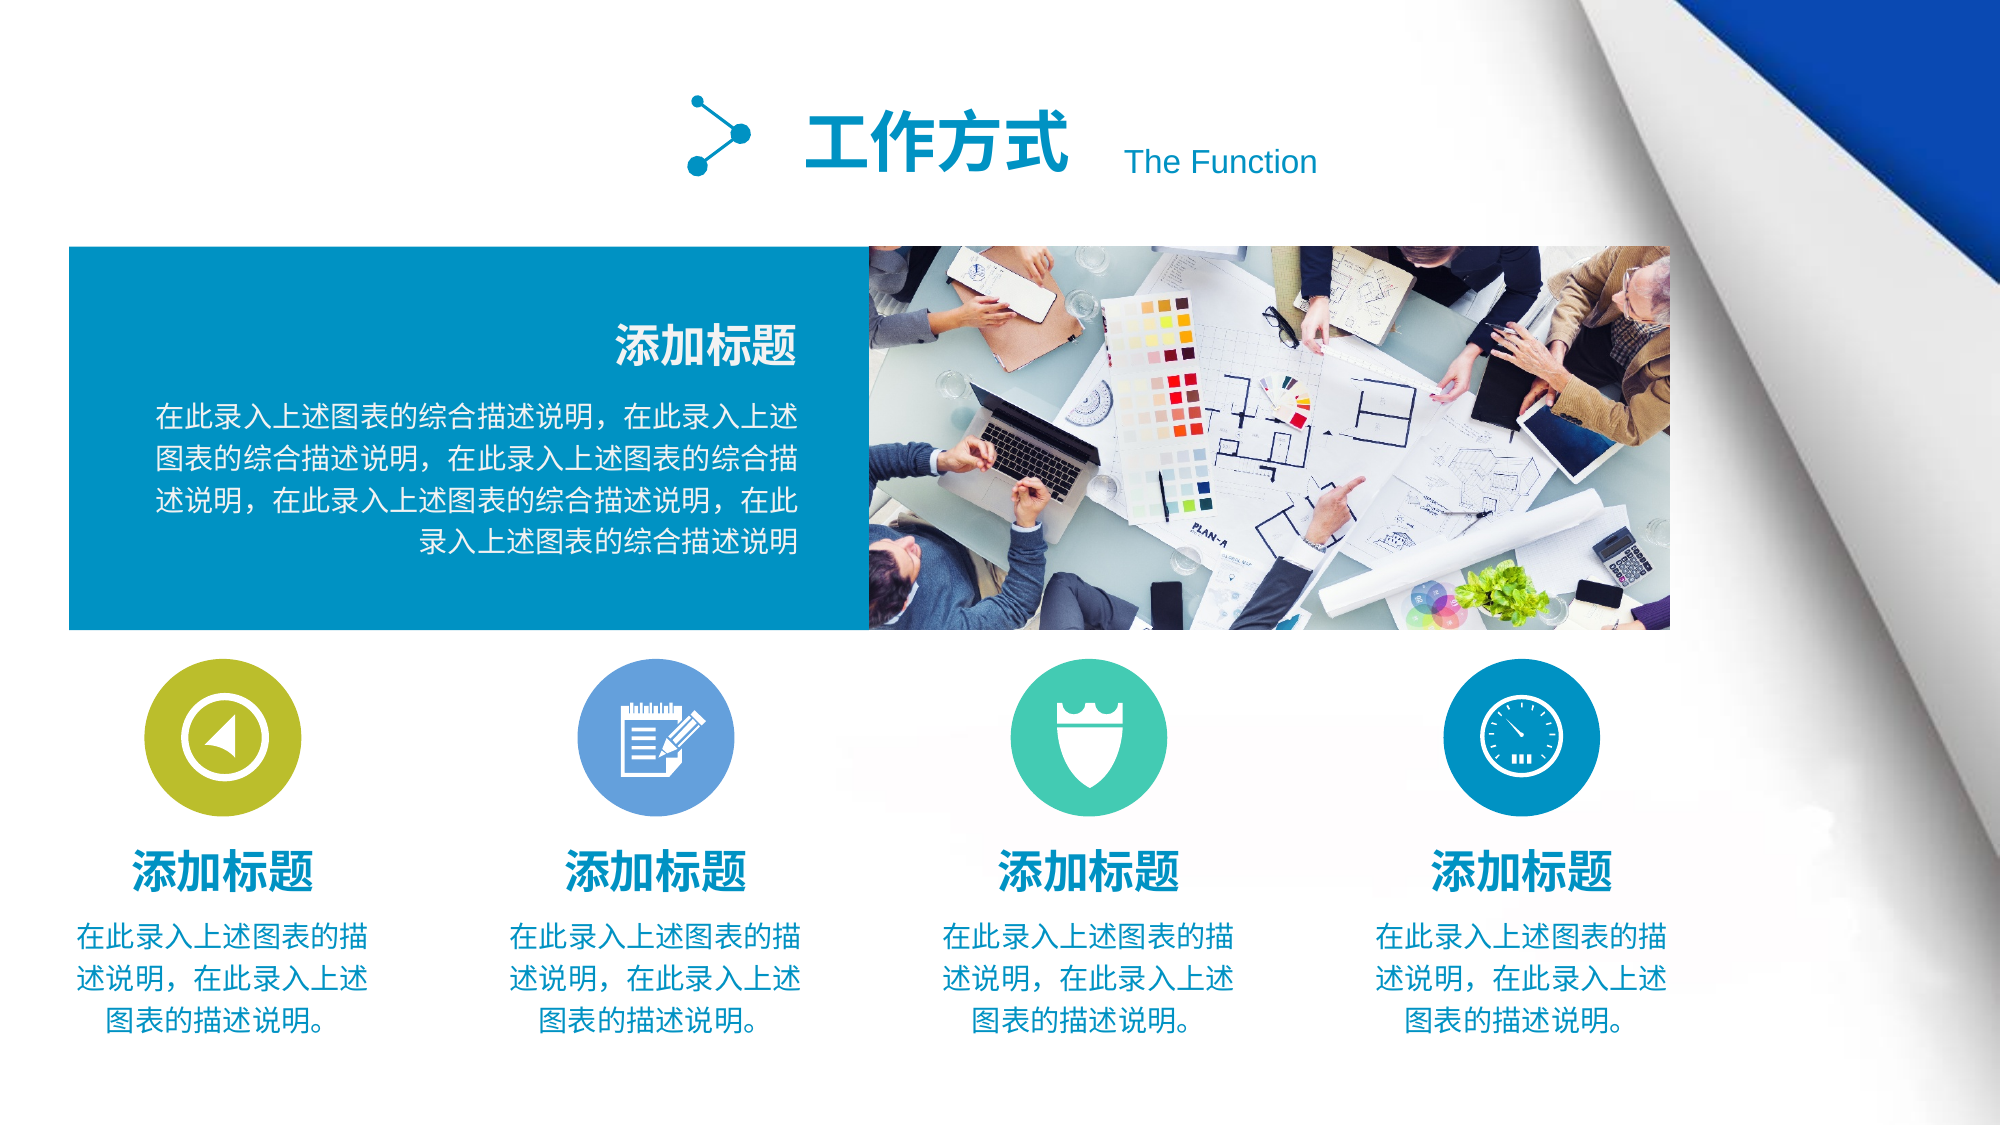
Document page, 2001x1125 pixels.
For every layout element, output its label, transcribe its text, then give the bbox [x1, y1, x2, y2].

text_box The Function [1108, 132, 1488, 188]
text_box 添加标题 [599, 309, 813, 380]
text_box 添加标题 [95, 835, 351, 904]
text_box [68, 246, 870, 631]
text_box [870, 246, 1671, 630]
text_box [1480, 694, 1564, 778]
text_box 在此录入上述图表的综合描述说明，在此录入上述图表的综合描述说明，在此录入上述图表的综合描述说明，在此录入上述图表的综合描述说明，在此录入上述图表的综合描述说明 [125, 383, 814, 567]
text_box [1057, 702, 1123, 789]
text_box [1009, 657, 1169, 818]
text_box 添加标题 [961, 835, 1217, 904]
text_box [143, 657, 303, 818]
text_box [697, 101, 741, 167]
text_box 在此录入上述图表的描述说明，在此录入上述图表的描述说明。 [494, 904, 818, 1045]
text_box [620, 702, 706, 777]
text_box [576, 657, 736, 818]
text_box 添加标题 [1394, 835, 1649, 904]
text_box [181, 692, 269, 782]
text_box 在此录入上述图表的描述说明，在此录入上述图表的描述说明。 [61, 904, 385, 1045]
text_box 在此录入上述图表的描述说明，在此录入上述图表的描述说明。 [1360, 904, 1684, 1045]
picture [756, 0, 2000, 1125]
text_box [1442, 657, 1602, 818]
text_box 添加标题 [528, 835, 784, 904]
text_box 工作方式 [788, 92, 1086, 188]
text_box 在此录入上述图表的描述说明，在此录入上述图表的描述说明。 [927, 904, 1251, 1045]
